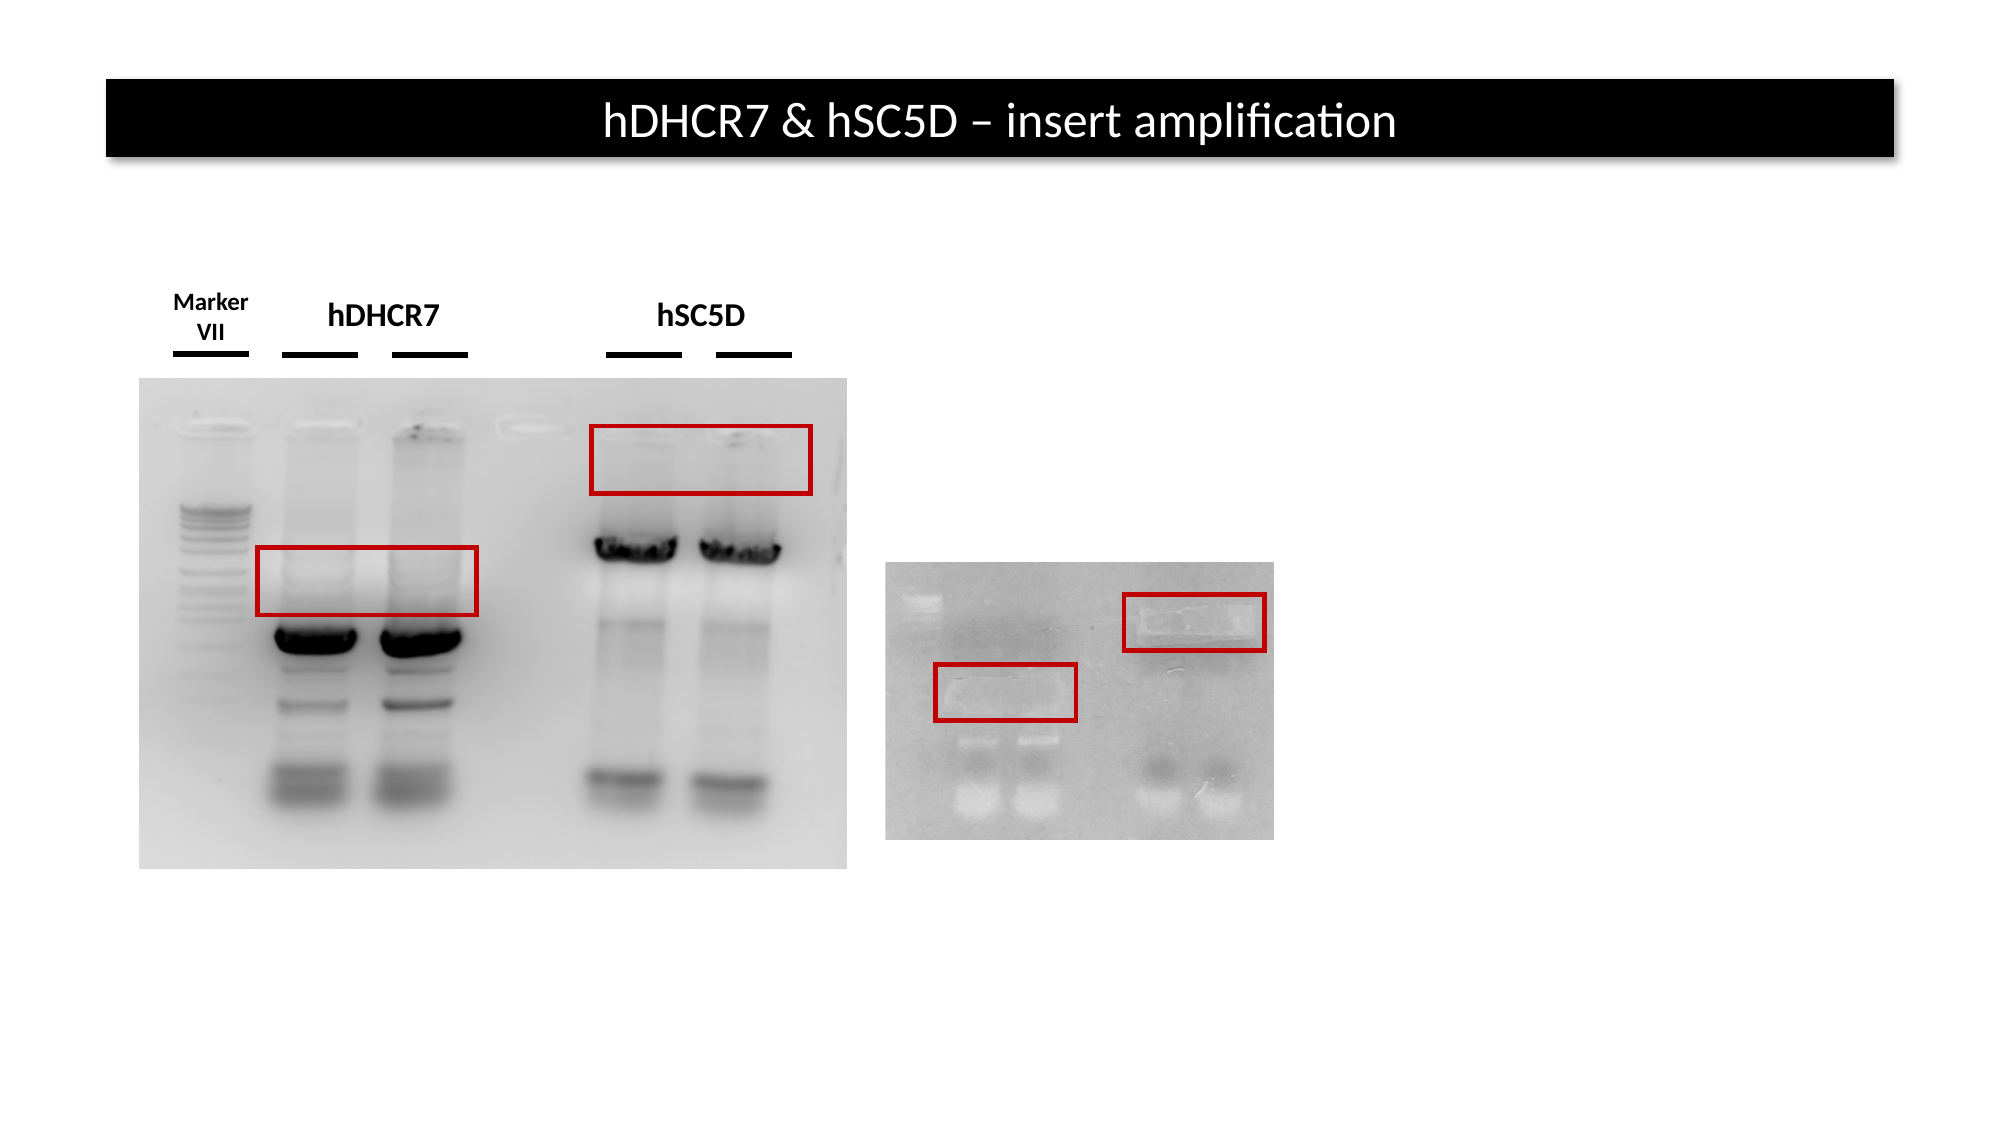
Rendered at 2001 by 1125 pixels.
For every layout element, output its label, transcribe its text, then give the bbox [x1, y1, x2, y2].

text_box hDHCR7 & hSC5D – insert amplification [106, 79, 1894, 157]
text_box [139, 277, 847, 870]
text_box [885, 562, 1275, 840]
